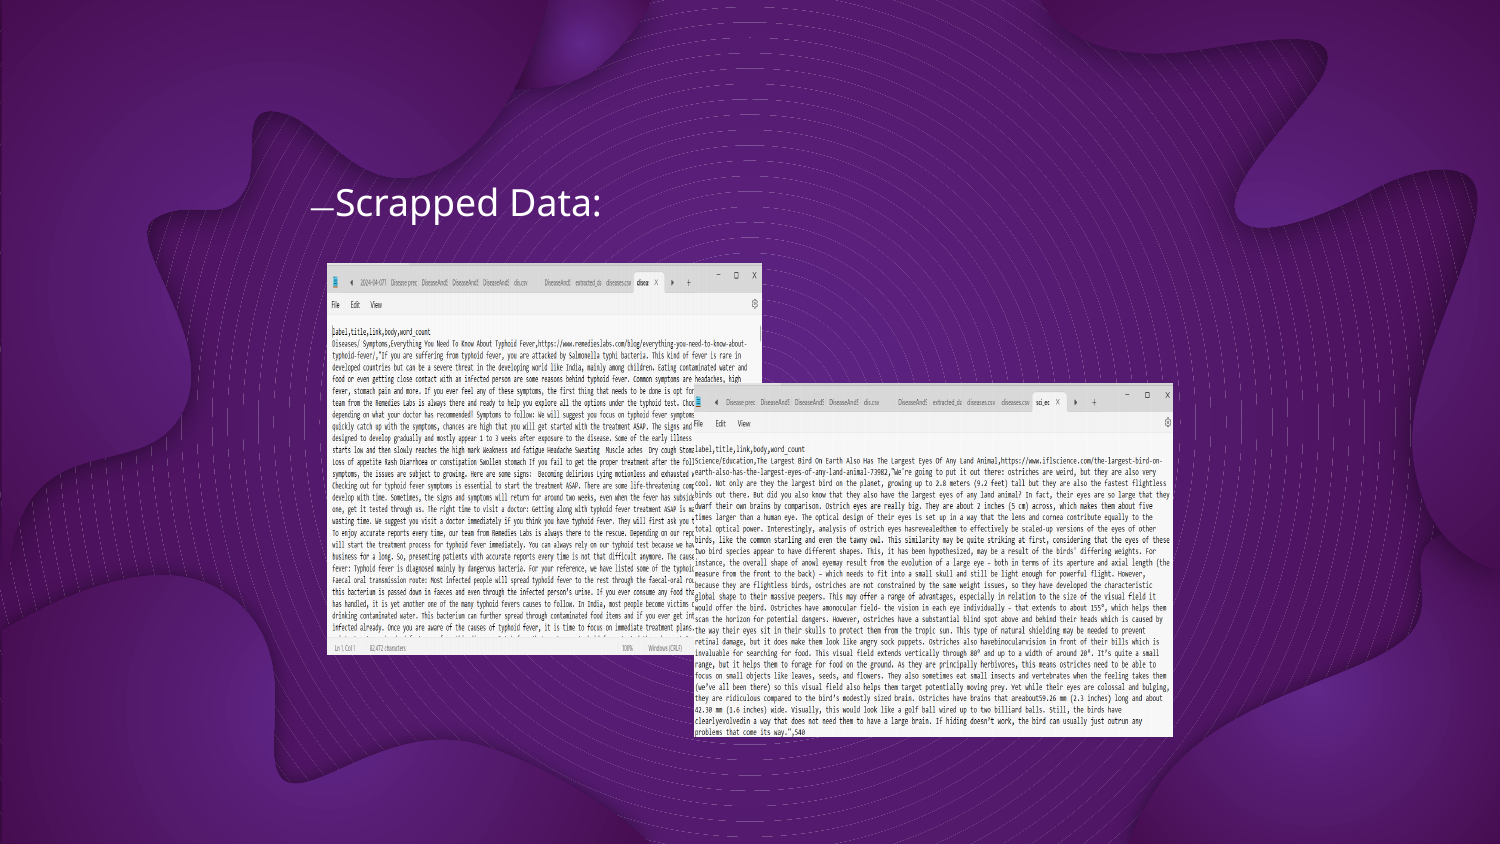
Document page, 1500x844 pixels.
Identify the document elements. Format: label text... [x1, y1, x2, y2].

subtitle —Scrapped Data: [298, 173, 1202, 224]
picture [326, 263, 1174, 738]
